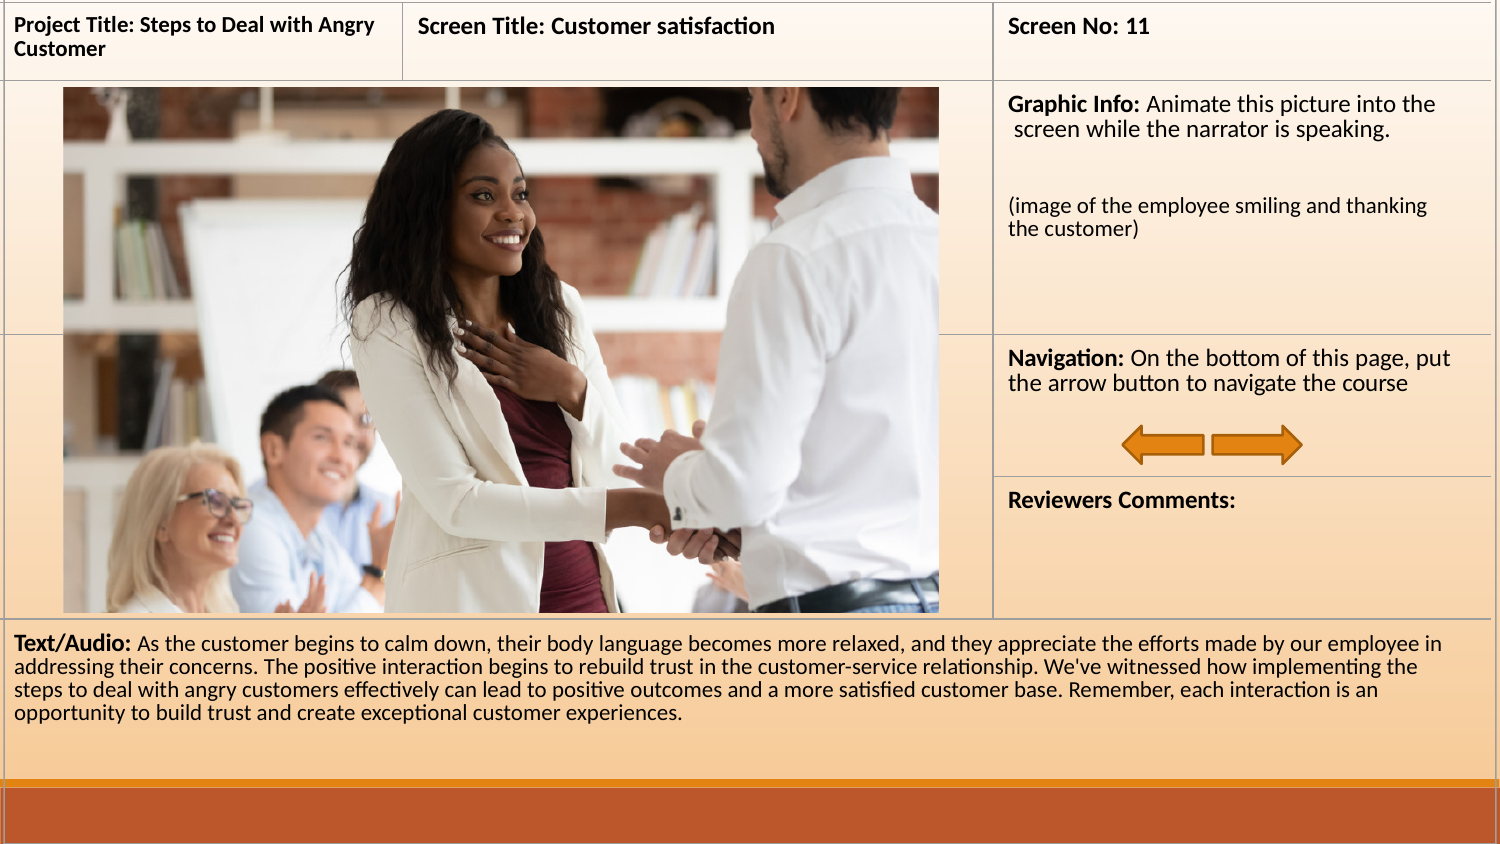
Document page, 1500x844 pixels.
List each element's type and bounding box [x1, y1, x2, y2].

picture [62, 86, 939, 613]
text_box [1121, 425, 1303, 465]
text_box [0, 0, 1500, 844]
